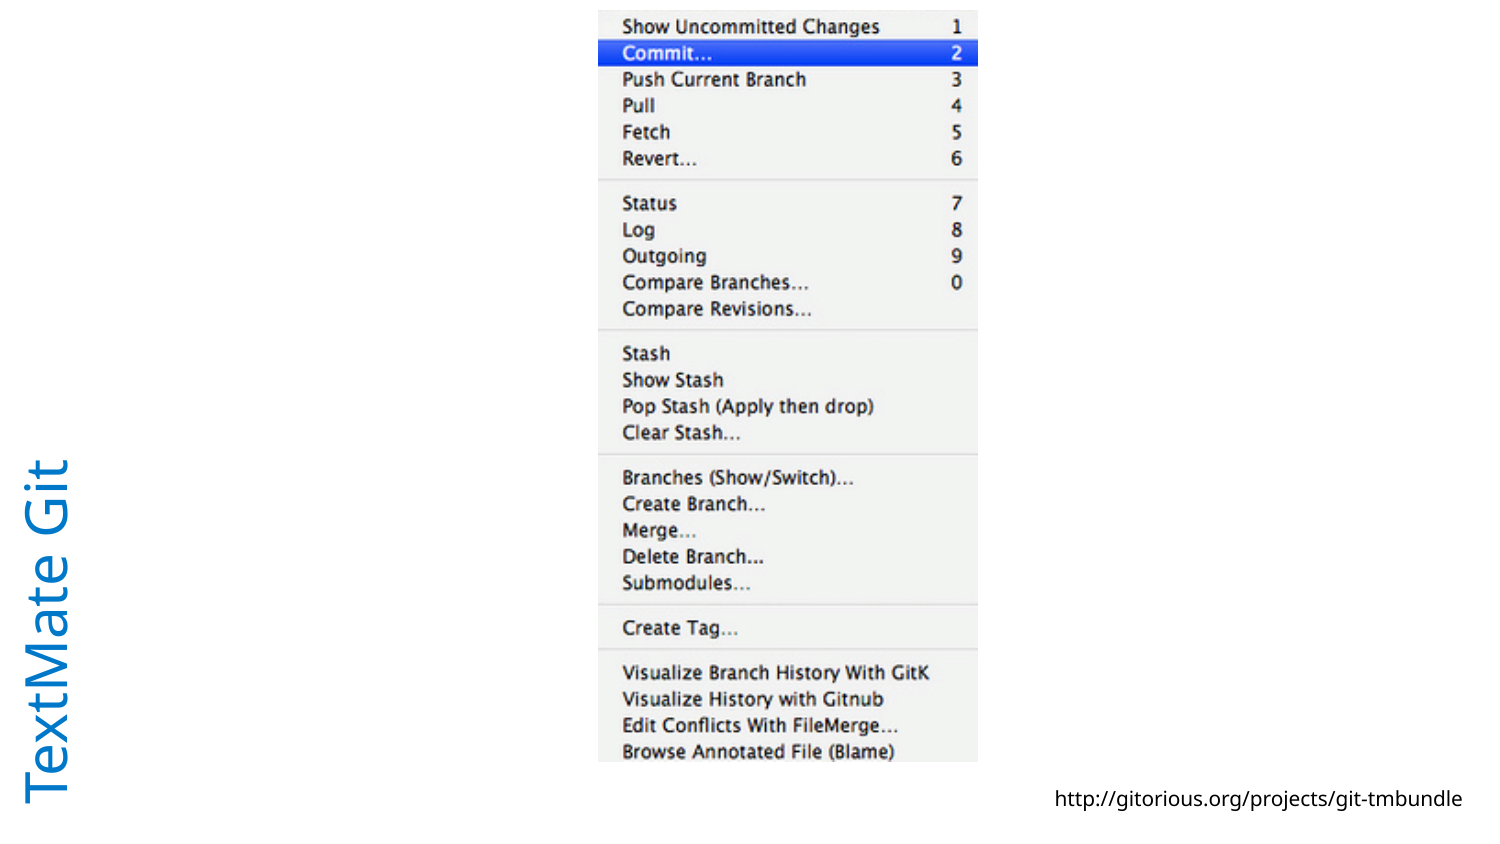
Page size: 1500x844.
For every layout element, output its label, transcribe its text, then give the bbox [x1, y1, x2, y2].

text_box http://gitorious.org/projects/git-tmbundle [1039, 778, 1478, 819]
title TextMate Git [8, 27, 85, 805]
picture [597, 10, 978, 763]
